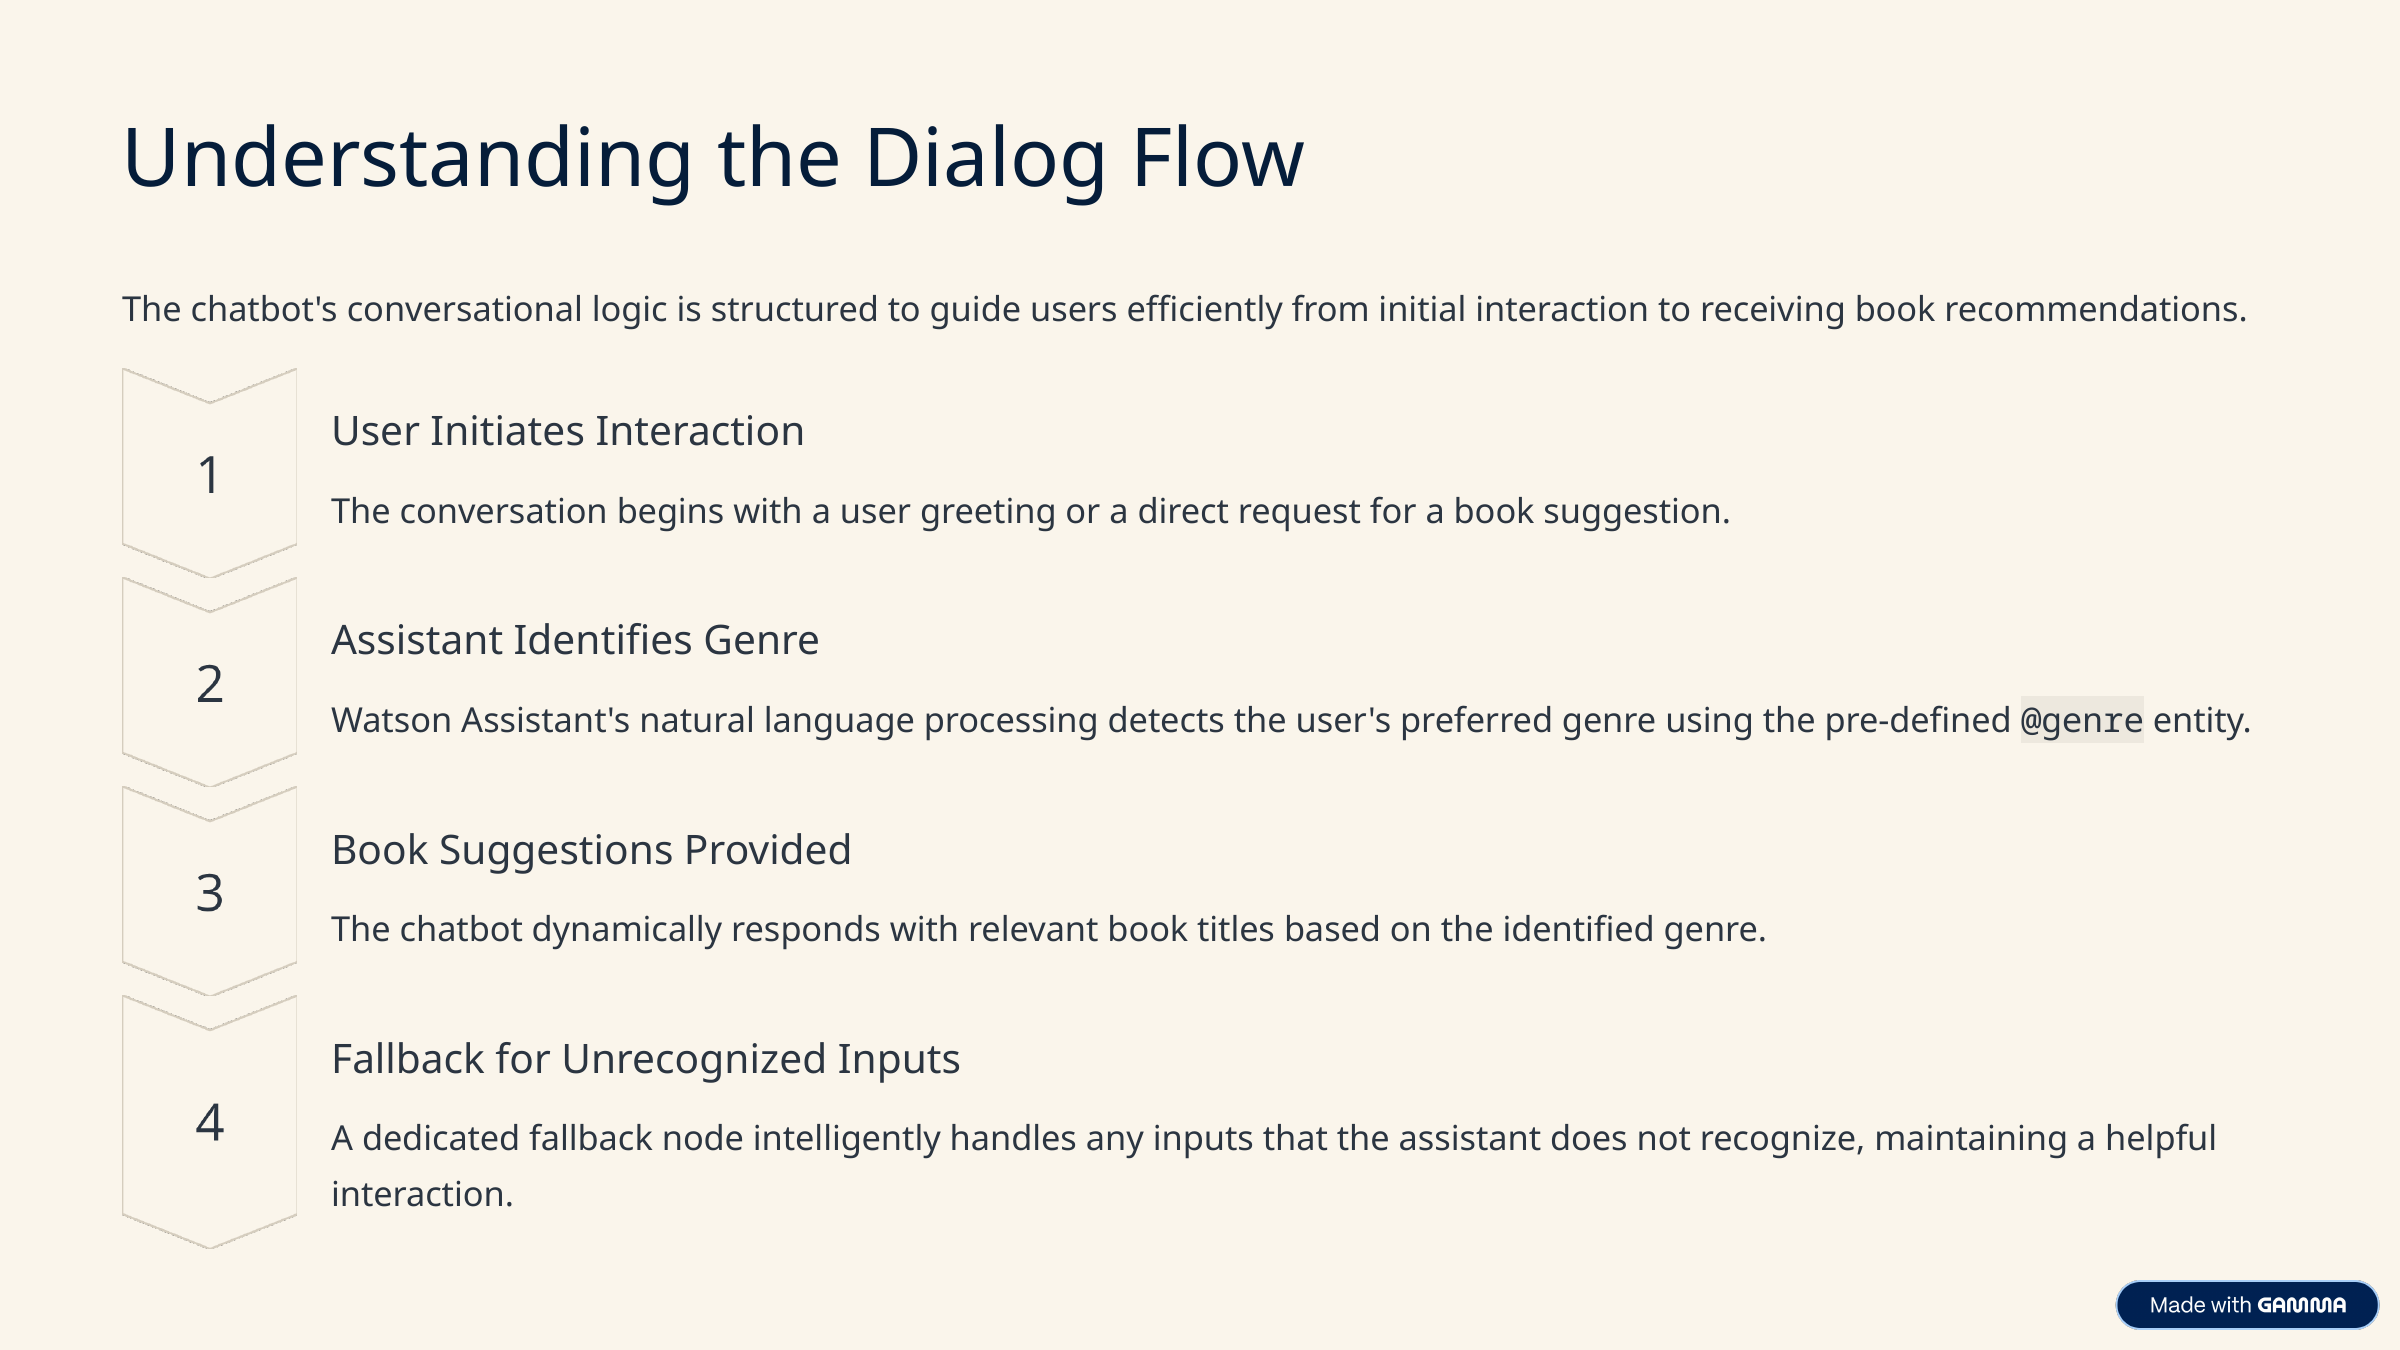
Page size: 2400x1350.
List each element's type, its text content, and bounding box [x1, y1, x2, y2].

text_box Understanding the Dialog Flow [121, 100, 1316, 204]
text_box User Initiates Interaction [331, 402, 806, 455]
text_box A dedicated fallback node intelligently handles any inputs that the assistant does not recognize, maintaining a helpful interaction. [331, 1102, 2278, 1215]
text_box Assistant Identifies Genre [331, 612, 825, 664]
text_box The chatbot dynamically responds with relevant book titles based on the identified genre. [331, 893, 2278, 950]
text_box Book Suggestions Provided [331, 821, 865, 873]
picture [2106, 1271, 2389, 1339]
text_box The conversation begins with a user greeting or a direct request for a book suggestion. [331, 475, 2278, 531]
text_box Fallback for Unrecognized Inputs [331, 1030, 970, 1082]
text_box Watson Assistant's natural language processing detects the user's preferred genre using the pre-defined @genre entity. [331, 684, 2278, 742]
picture [121, 368, 297, 1249]
text_box The chatbot's conversational logic is structured to guide users efficiently from initial interaction to receiving book recommendations. [122, 273, 2278, 329]
